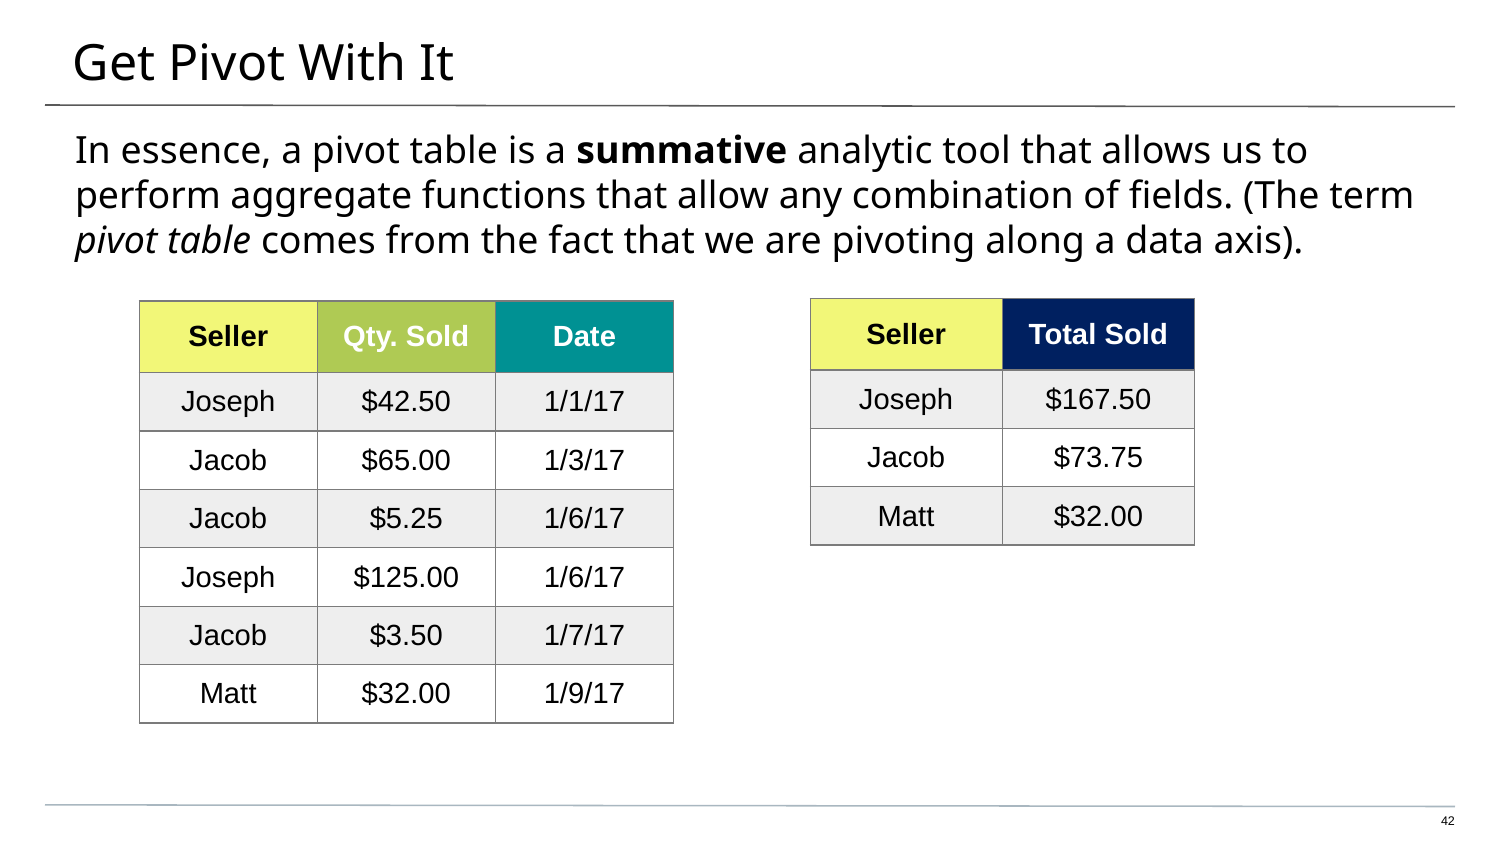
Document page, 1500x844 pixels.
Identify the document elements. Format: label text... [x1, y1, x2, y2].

table_cell 1/1/17 [496, 373, 673, 430]
table_cell $167.50 [1003, 371, 1194, 428]
table_cell 1/6/17 [496, 548, 673, 606]
table_cell $42.50 [318, 373, 495, 430]
subtitle In essence, a pivot table is a summative analytic tool that allows us to perform aggregate functions that allow any combination of fields. (The term pivot table comes from the fact that we are pivoting along a data axis). [0, 110, 1500, 171]
table_cell 1/9/17 [496, 665, 673, 722]
table_cell Jacob [811, 429, 1002, 486]
table_cell $32.00 [1003, 487, 1194, 544]
table_cell 1/3/17 [496, 432, 673, 489]
table_cell $32.00 [318, 665, 495, 722]
table_cell Jacob [140, 607, 317, 664]
table_header Seller [811, 299, 1002, 369]
table_cell Joseph [811, 371, 1002, 428]
table_cell Matt [811, 487, 1002, 544]
table_cell Jacob [140, 432, 317, 489]
table_cell $125.00 [318, 548, 495, 606]
table_cell $3.50 [318, 607, 495, 664]
table_cell Joseph [140, 373, 317, 430]
table_cell Jacob [140, 490, 317, 547]
table_header Qty. Sold [318, 302, 495, 372]
title Get Pivot With It [0, 0, 1500, 88]
table_header Seller [140, 302, 317, 372]
table_cell $65.00 [318, 432, 495, 489]
table_cell 1/6/17 [496, 490, 673, 547]
table_cell 1/7/17 [496, 607, 673, 664]
table_cell $5.25 [318, 490, 495, 547]
table_header Total Sold [1003, 299, 1194, 369]
table_header Date [496, 302, 673, 372]
table_cell Joseph [140, 548, 317, 606]
table_cell Matt [140, 665, 317, 722]
slide_number ‹#› [1412, 813, 1455, 831]
table_cell $73.75 [1003, 429, 1194, 486]
